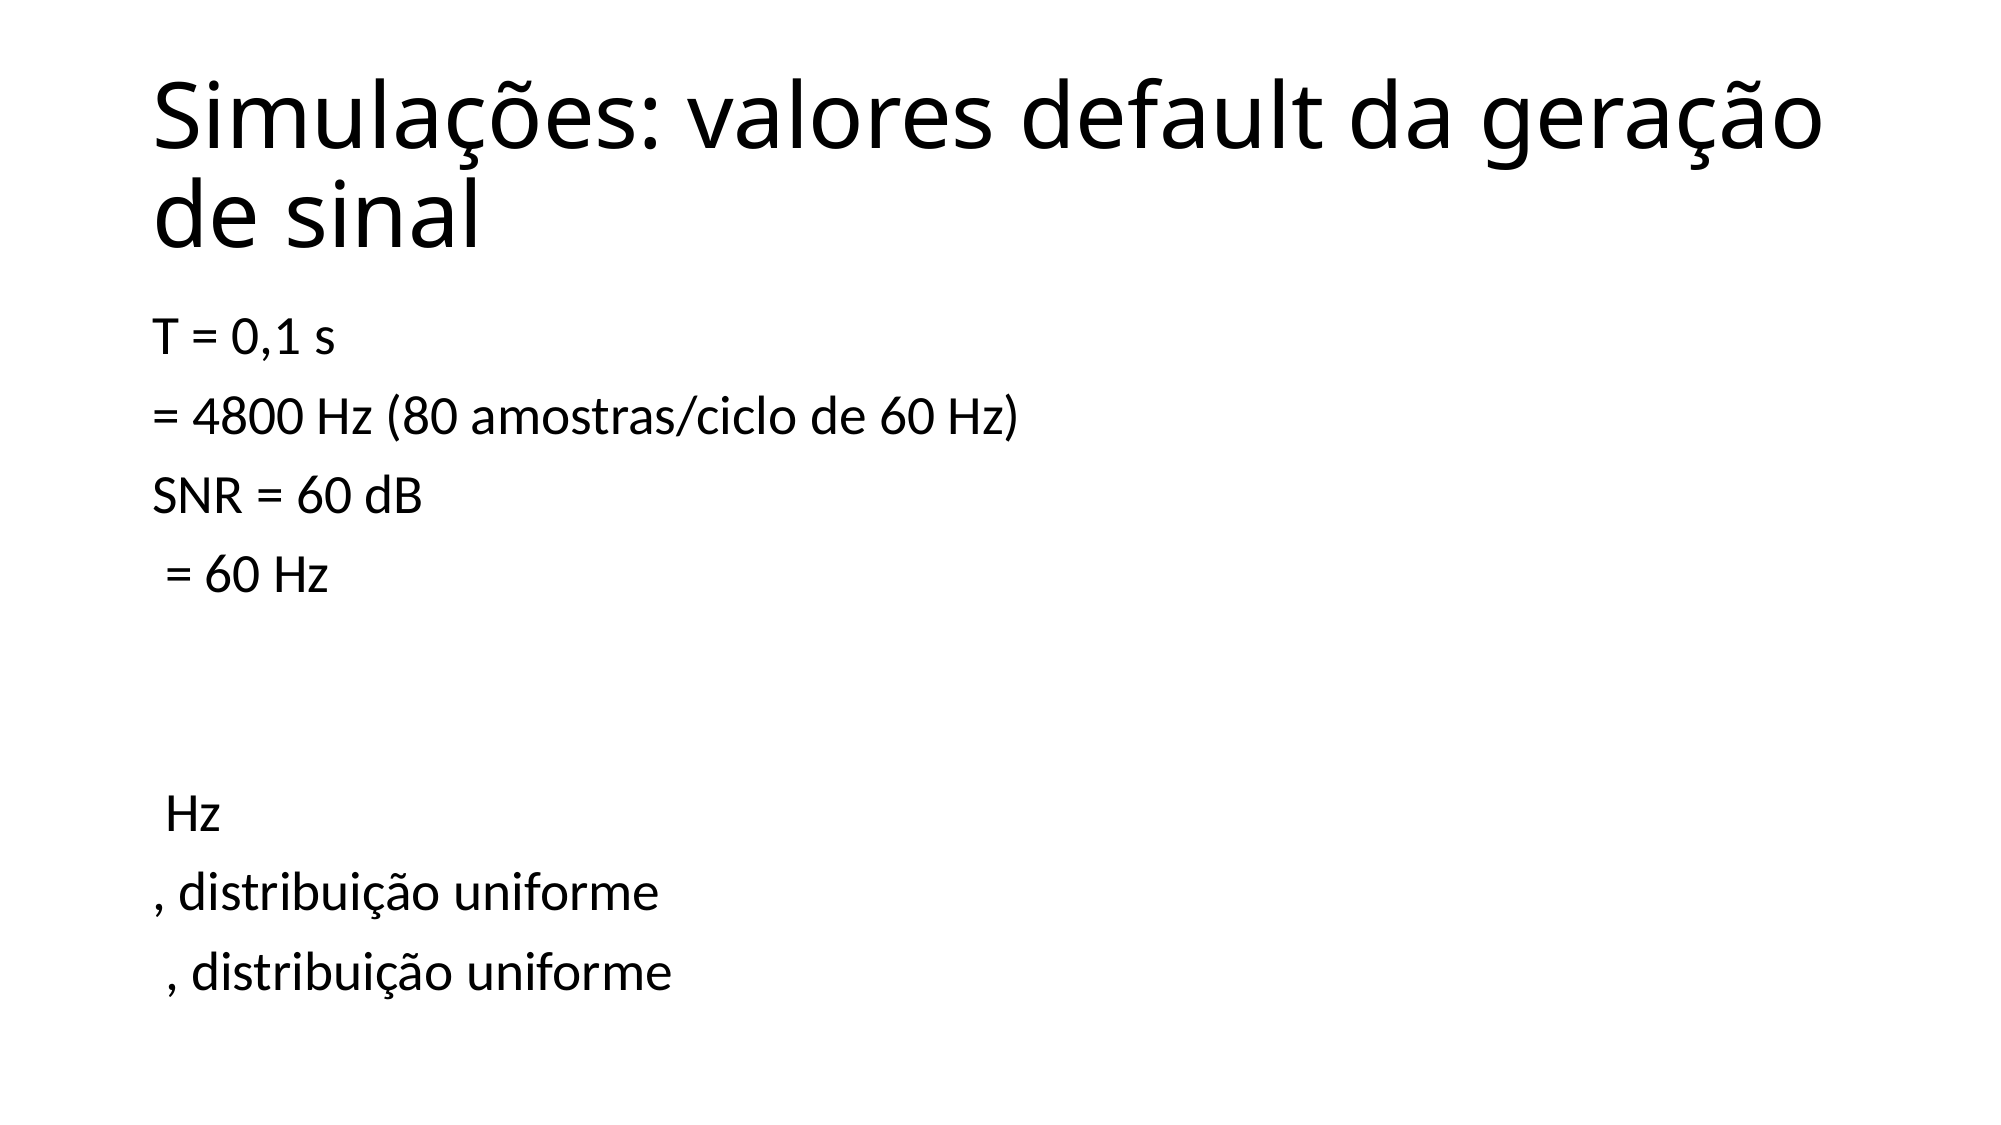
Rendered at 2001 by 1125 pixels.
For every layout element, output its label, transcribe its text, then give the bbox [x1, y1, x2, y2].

title Simulações: valores default da geração de sinal [137, 59, 1863, 278]
